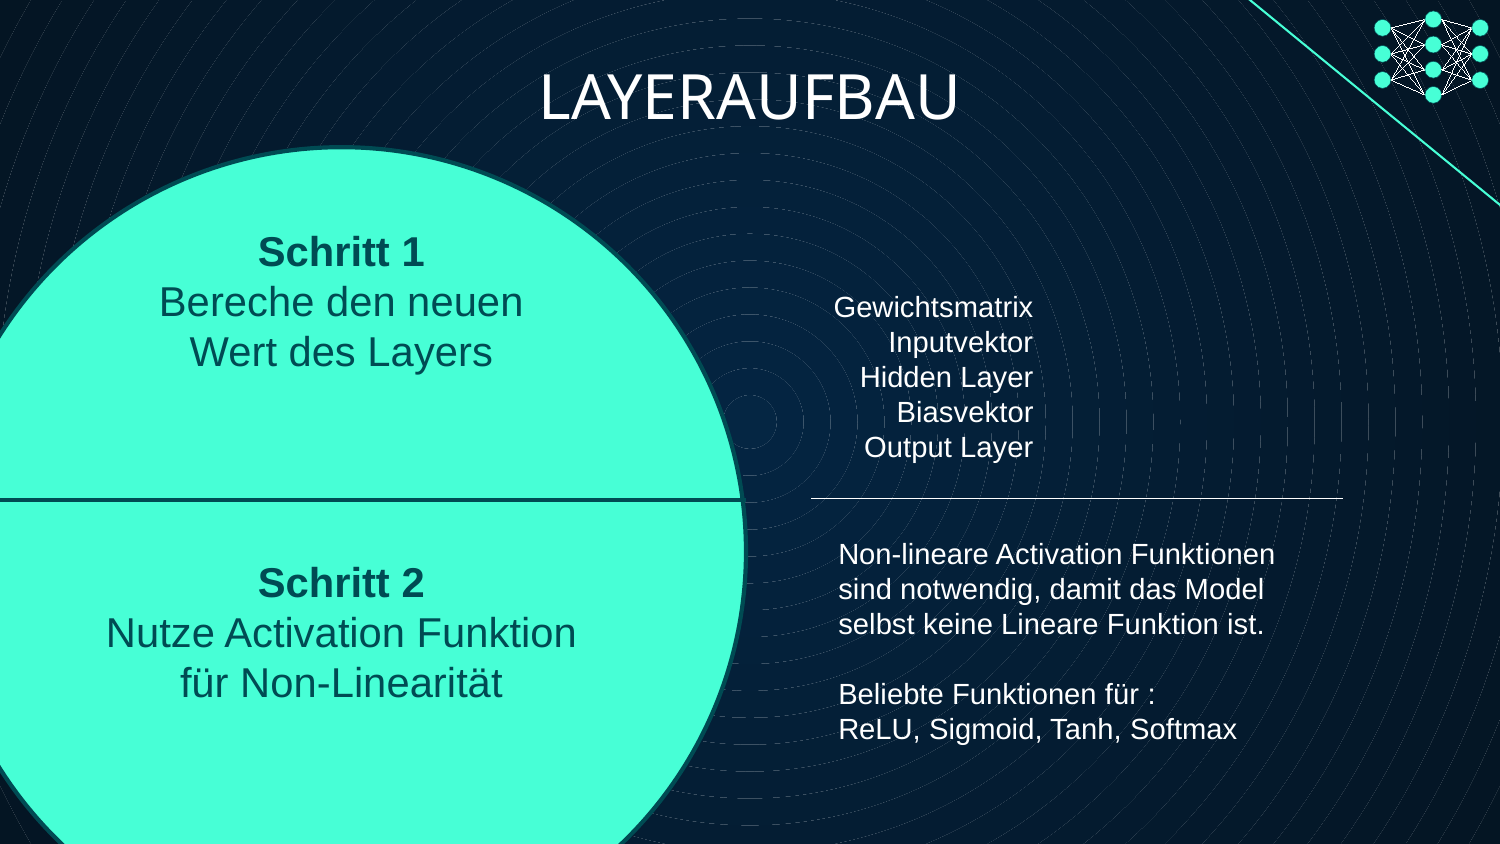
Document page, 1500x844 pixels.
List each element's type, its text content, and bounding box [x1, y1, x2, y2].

title LAYERAUFBAU [51, 54, 1425, 148]
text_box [0, 146, 747, 844]
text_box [1373, 10, 1489, 104]
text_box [811, 280, 1313, 476]
text_box [1246, 0, 1500, 208]
